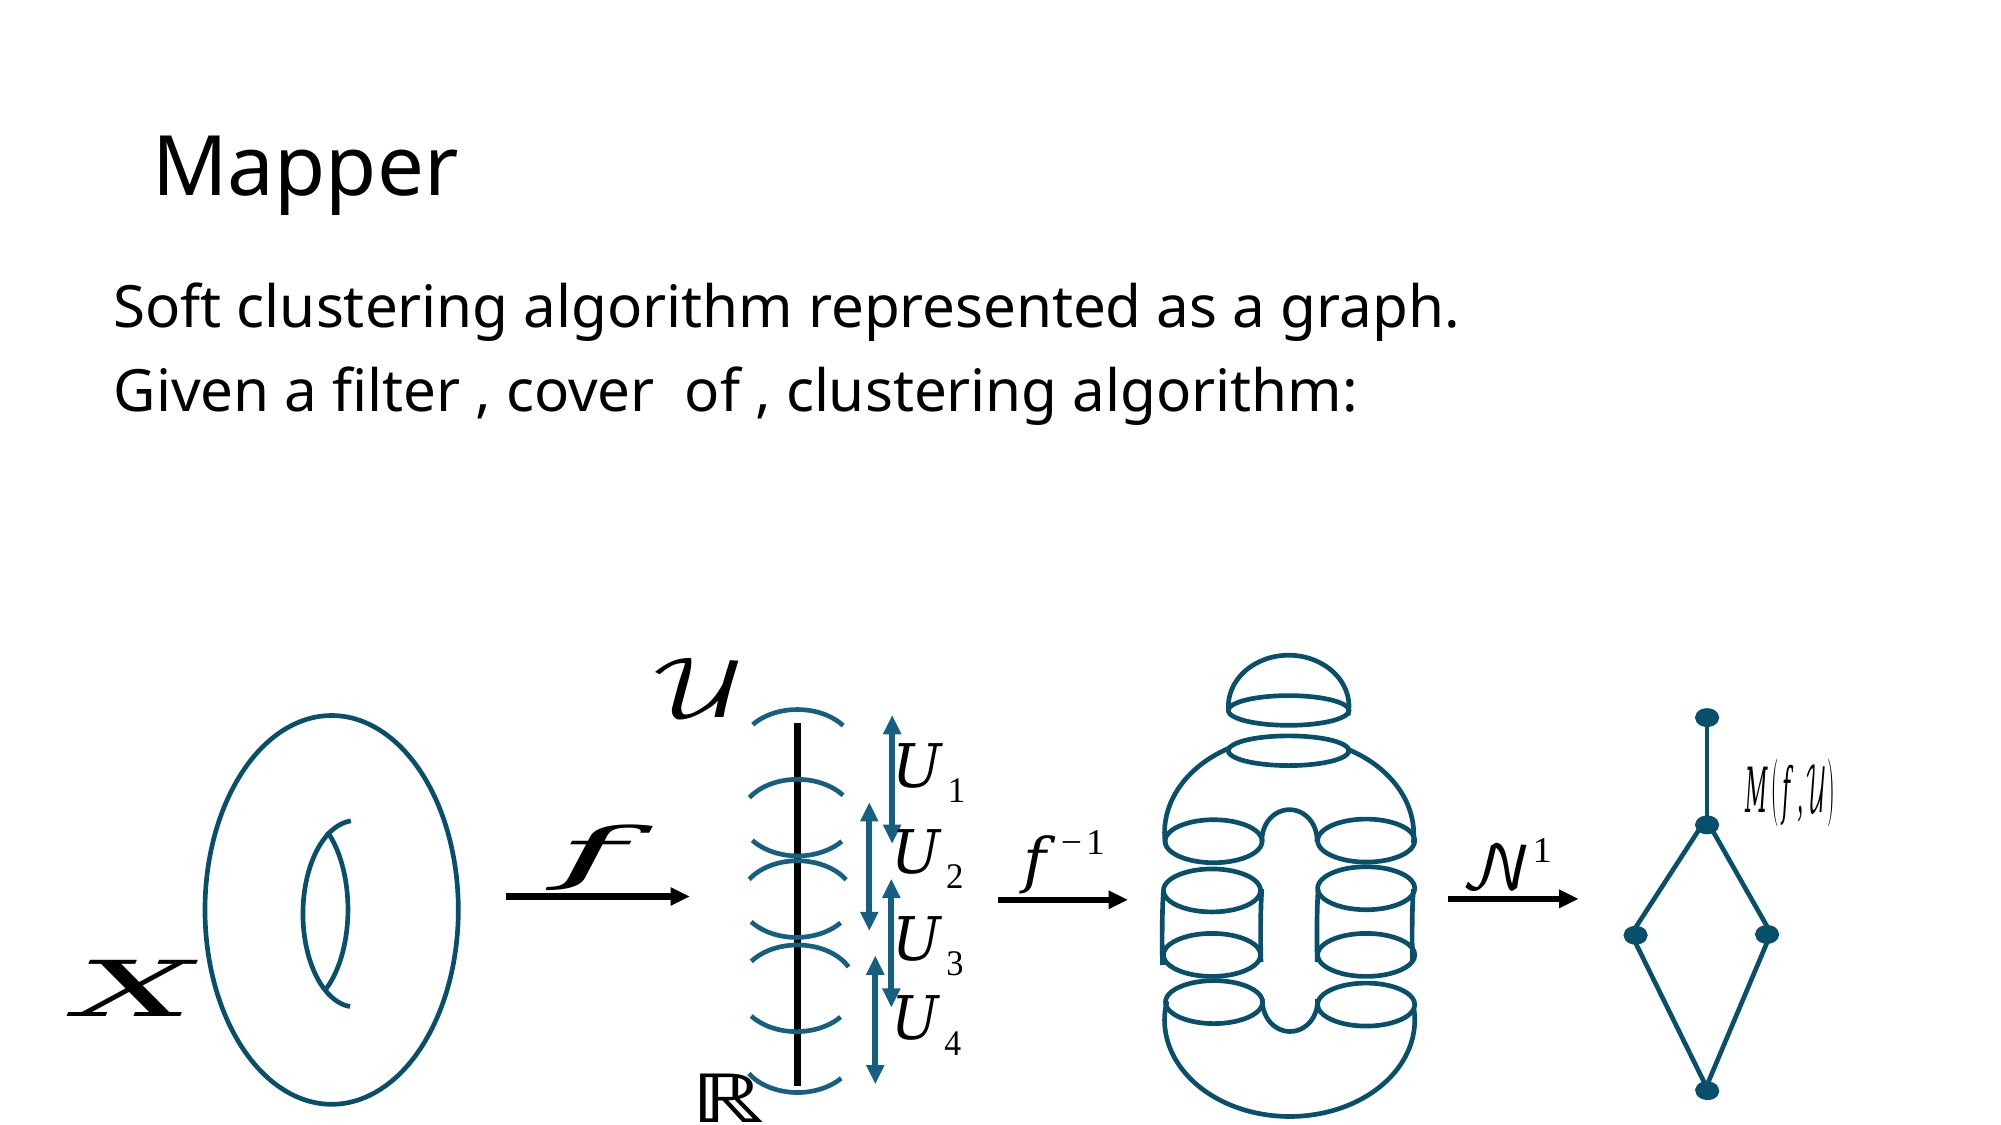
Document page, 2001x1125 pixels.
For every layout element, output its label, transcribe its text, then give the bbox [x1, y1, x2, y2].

text_box [1259, 892, 1266, 954]
text_box [1316, 865, 1417, 912]
text_box [1303, 749, 1415, 843]
text_box [203, 713, 460, 1106]
text_box [1315, 893, 1323, 950]
text_box [1163, 1000, 1416, 1118]
text_box [798, 814, 843, 858]
text_box [1163, 747, 1276, 844]
text_box [798, 991, 842, 1034]
text_box [1161, 867, 1263, 914]
text_box [747, 1051, 843, 1095]
text_box [1695, 1084, 1720, 1100]
text_box [1318, 981, 1417, 1017]
text_box [750, 943, 796, 986]
text_box [1161, 896, 1168, 954]
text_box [1635, 816, 1708, 928]
text_box [798, 777, 845, 817]
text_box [1635, 942, 1708, 1089]
text_box [798, 859, 848, 900]
text_box [798, 897, 842, 939]
text_box [1754, 925, 1780, 944]
text_box [748, 859, 796, 899]
text_box [295, 894, 302, 924]
text_box [1316, 931, 1417, 978]
title Mapper [137, 59, 1863, 278]
text_box [751, 707, 845, 751]
text_box [1260, 808, 1319, 843]
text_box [1707, 941, 1768, 1084]
text_box [1226, 734, 1351, 768]
text_box [301, 819, 356, 1009]
text_box [1226, 707, 1348, 727]
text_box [1708, 817, 1768, 928]
text_box [1623, 925, 1648, 945]
text_box [1694, 708, 1720, 727]
text_box [1227, 654, 1351, 716]
text_box [750, 896, 796, 939]
text_box [1411, 896, 1418, 948]
text_box [748, 777, 796, 818]
text_box [1163, 836, 1264, 865]
text_box [1161, 931, 1263, 978]
text_box [1163, 979, 1264, 1014]
text_box [1316, 835, 1417, 864]
text_box [1261, 998, 1319, 1033]
text_box [798, 943, 850, 986]
text_box [751, 815, 796, 858]
text_box [750, 990, 796, 1034]
